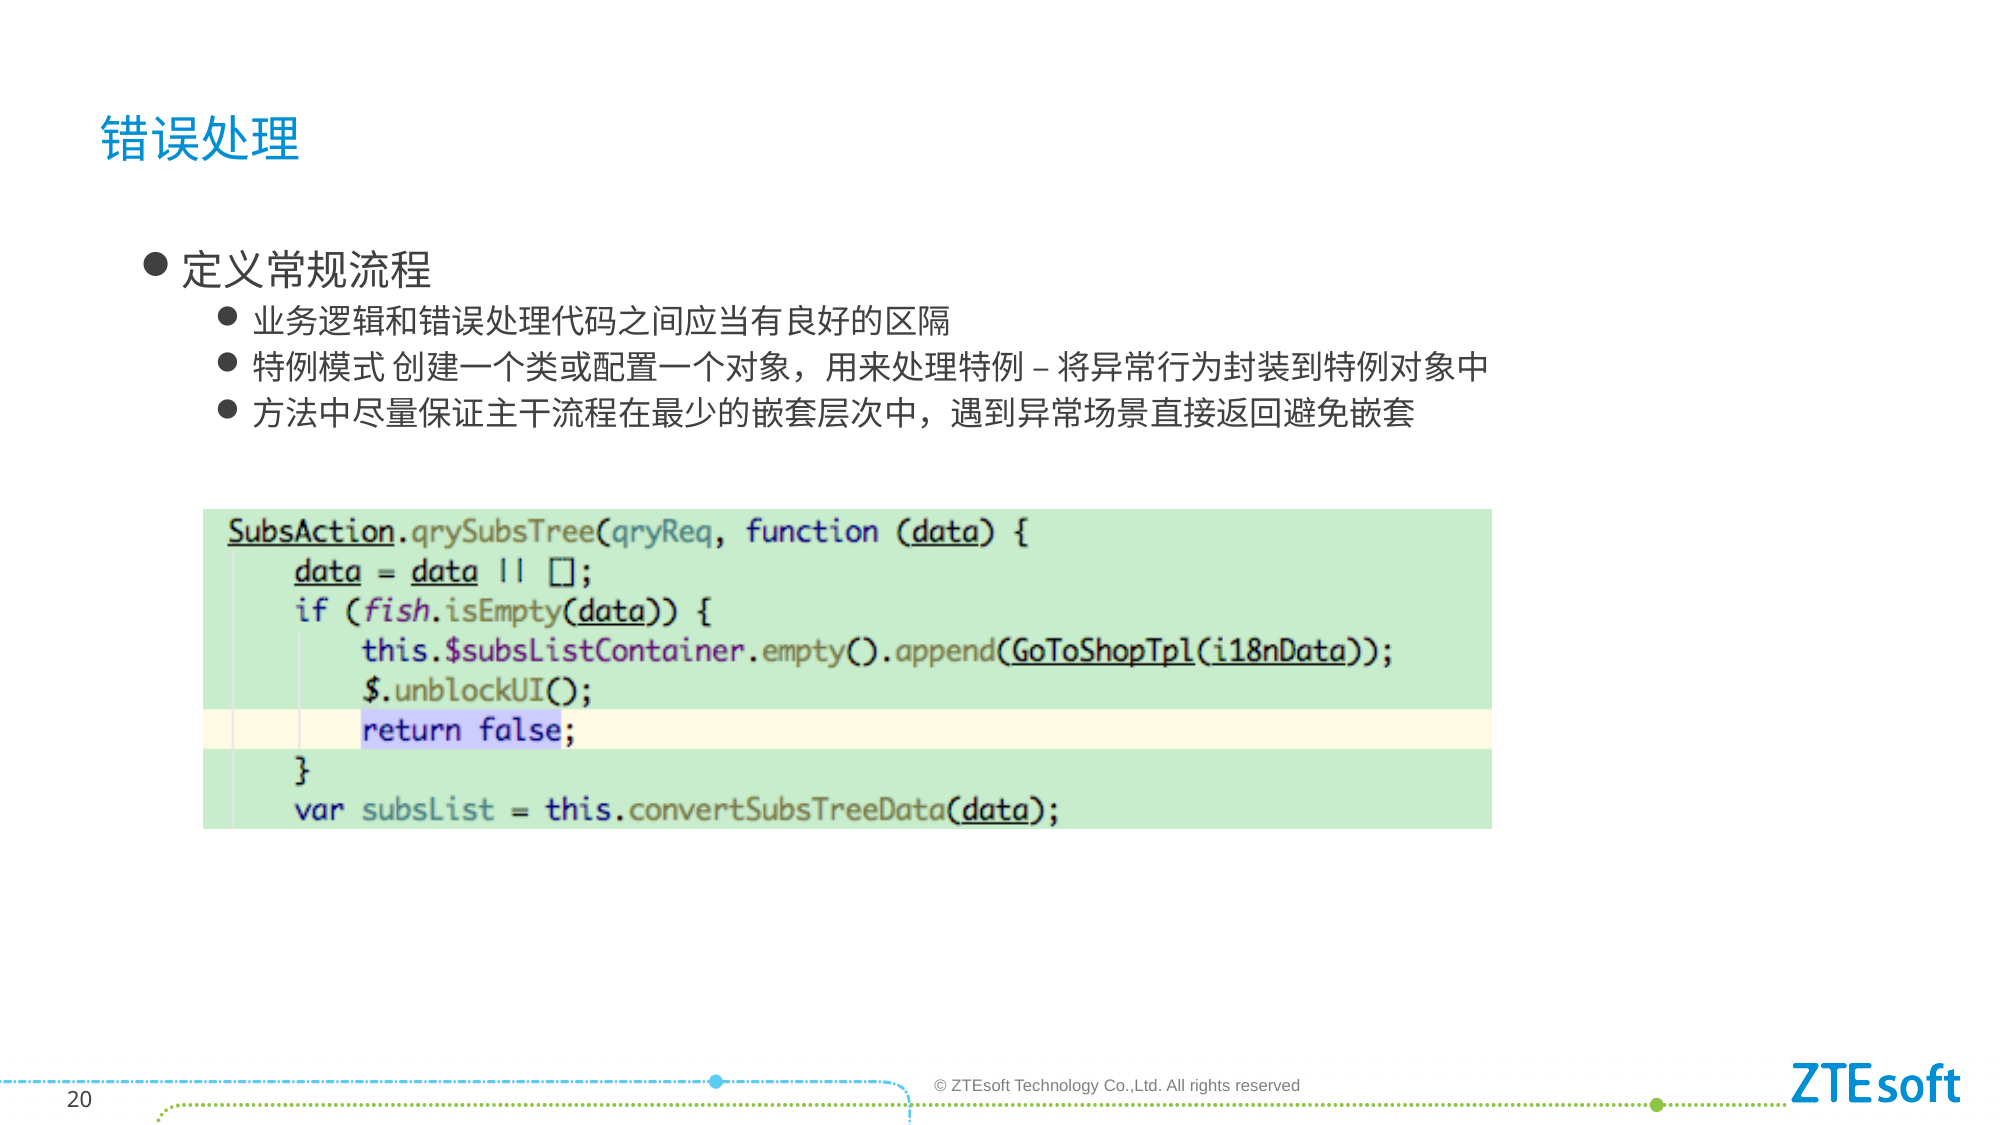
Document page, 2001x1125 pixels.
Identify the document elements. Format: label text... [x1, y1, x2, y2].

picture [203, 509, 1492, 829]
picture [0, 1045, 2000, 1125]
text_box 错误处理 [99, 58, 1888, 217]
list 定义常规流程 业务逻辑和错误处理代码之间应当有良好的区隔 特例模式 创建一个类或配置一个对象，用来处理特例 – 将异常行为封装到特例对象中 方法中尽量保证主干流程在最少的嵌套层次中，遇到异常场景直接返回避免嵌套 [124, 241, 1913, 1037]
